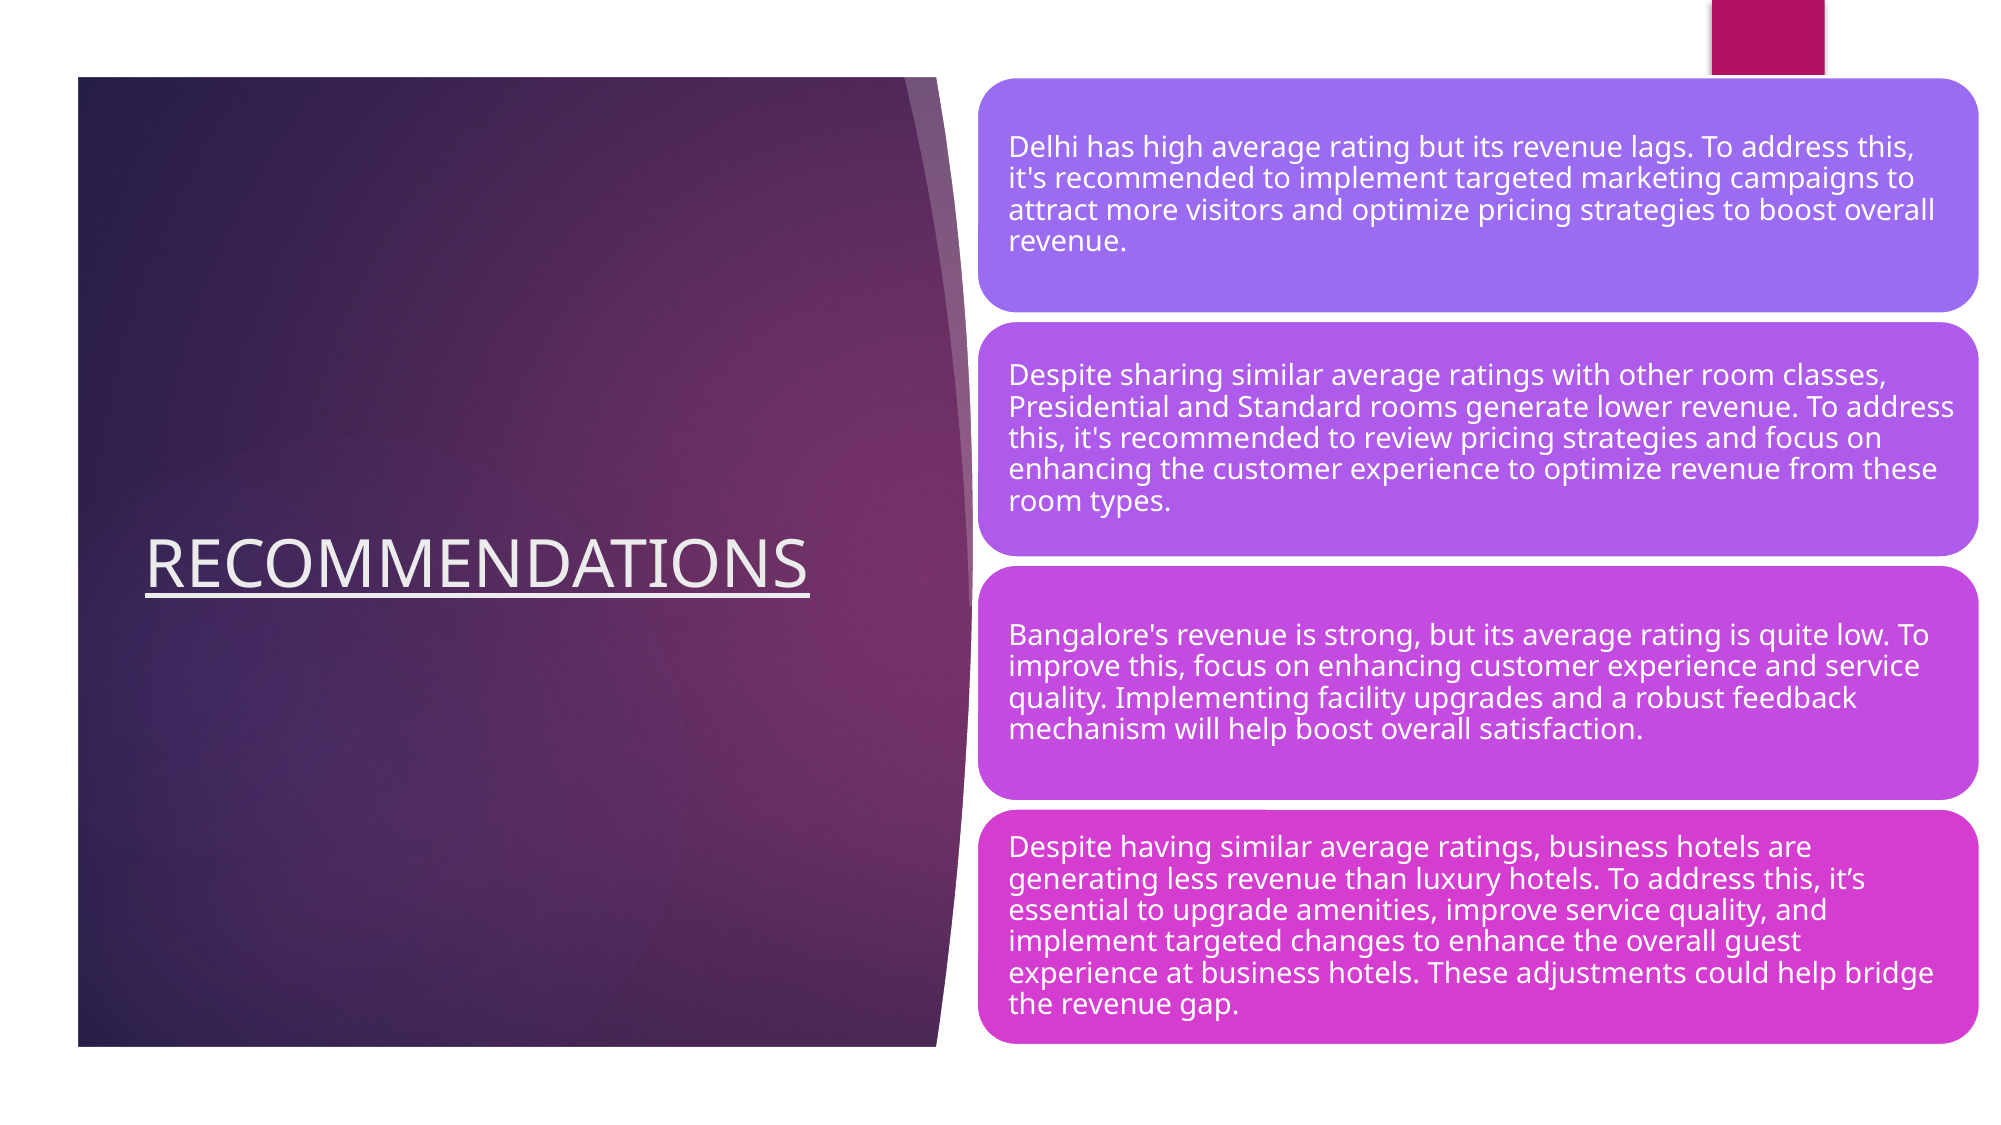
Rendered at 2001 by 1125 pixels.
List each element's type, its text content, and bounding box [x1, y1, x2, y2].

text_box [976, 65, 1981, 1057]
text_box RECOMMENDATIONS [129, 159, 921, 963]
